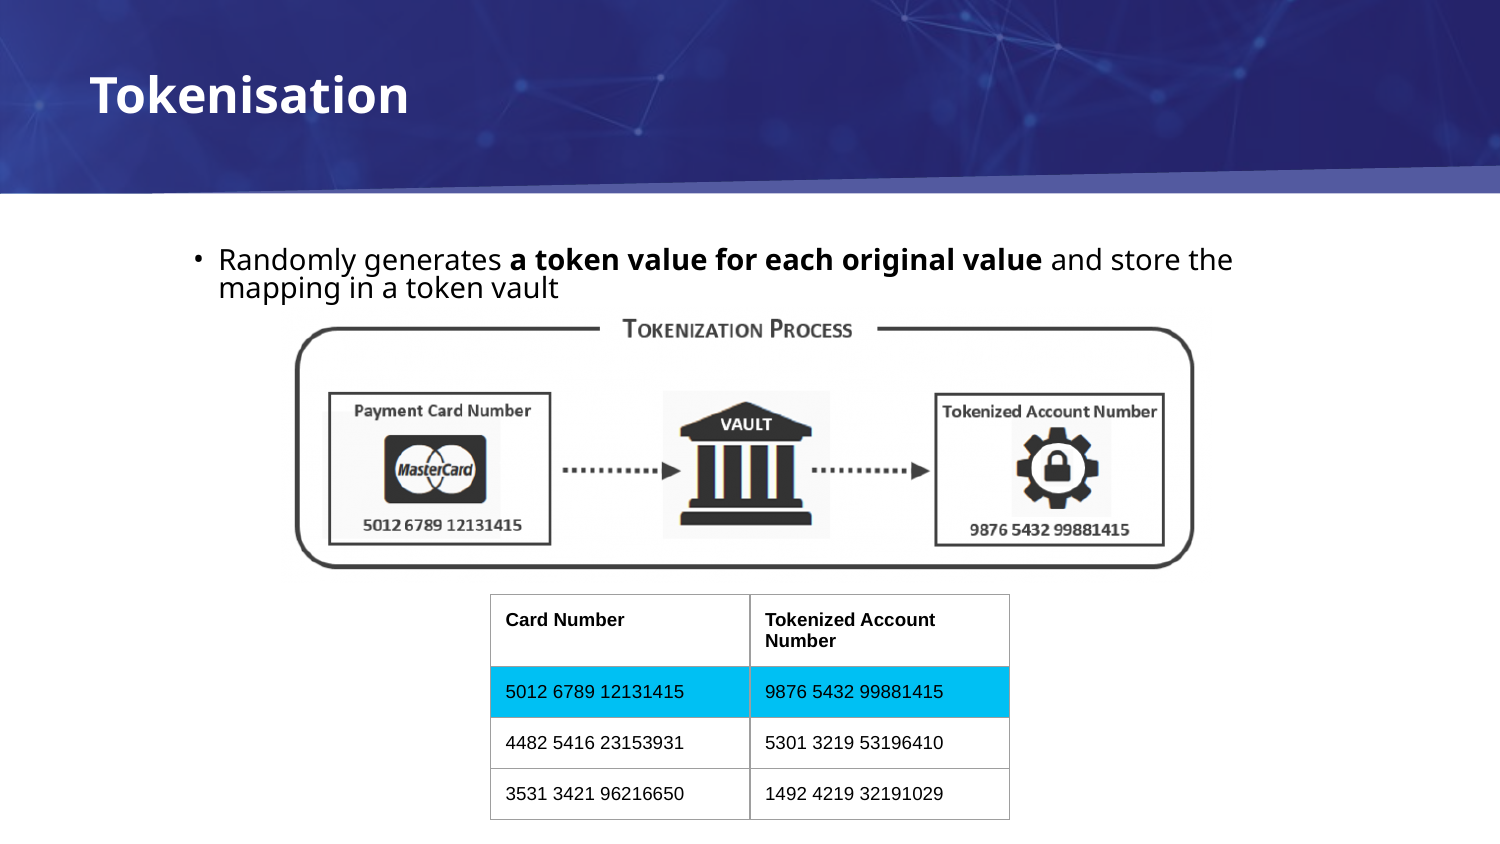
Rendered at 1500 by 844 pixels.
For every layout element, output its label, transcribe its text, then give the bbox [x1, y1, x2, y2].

title Tokenisation [74, 38, 1419, 156]
table_cell 5301 3219 53196410 [751, 718, 1009, 768]
picture [281, 307, 1213, 583]
table_cell 4482 5416 23153931 [491, 718, 749, 768]
table_cell 1492 4219 32191029 [751, 769, 1009, 819]
table_header Tokenized Account Number [751, 595, 1009, 666]
table_cell 3531 3421 96216650 [491, 769, 749, 819]
text_box Randomly generates a token value for each original value and store the mapping in a token vault [165, 240, 1334, 364]
table_cell 5012 6789 12131415 [491, 667, 749, 717]
table_cell 9876 5432 99881415 [751, 667, 1009, 717]
table_header Card Number [491, 595, 749, 666]
